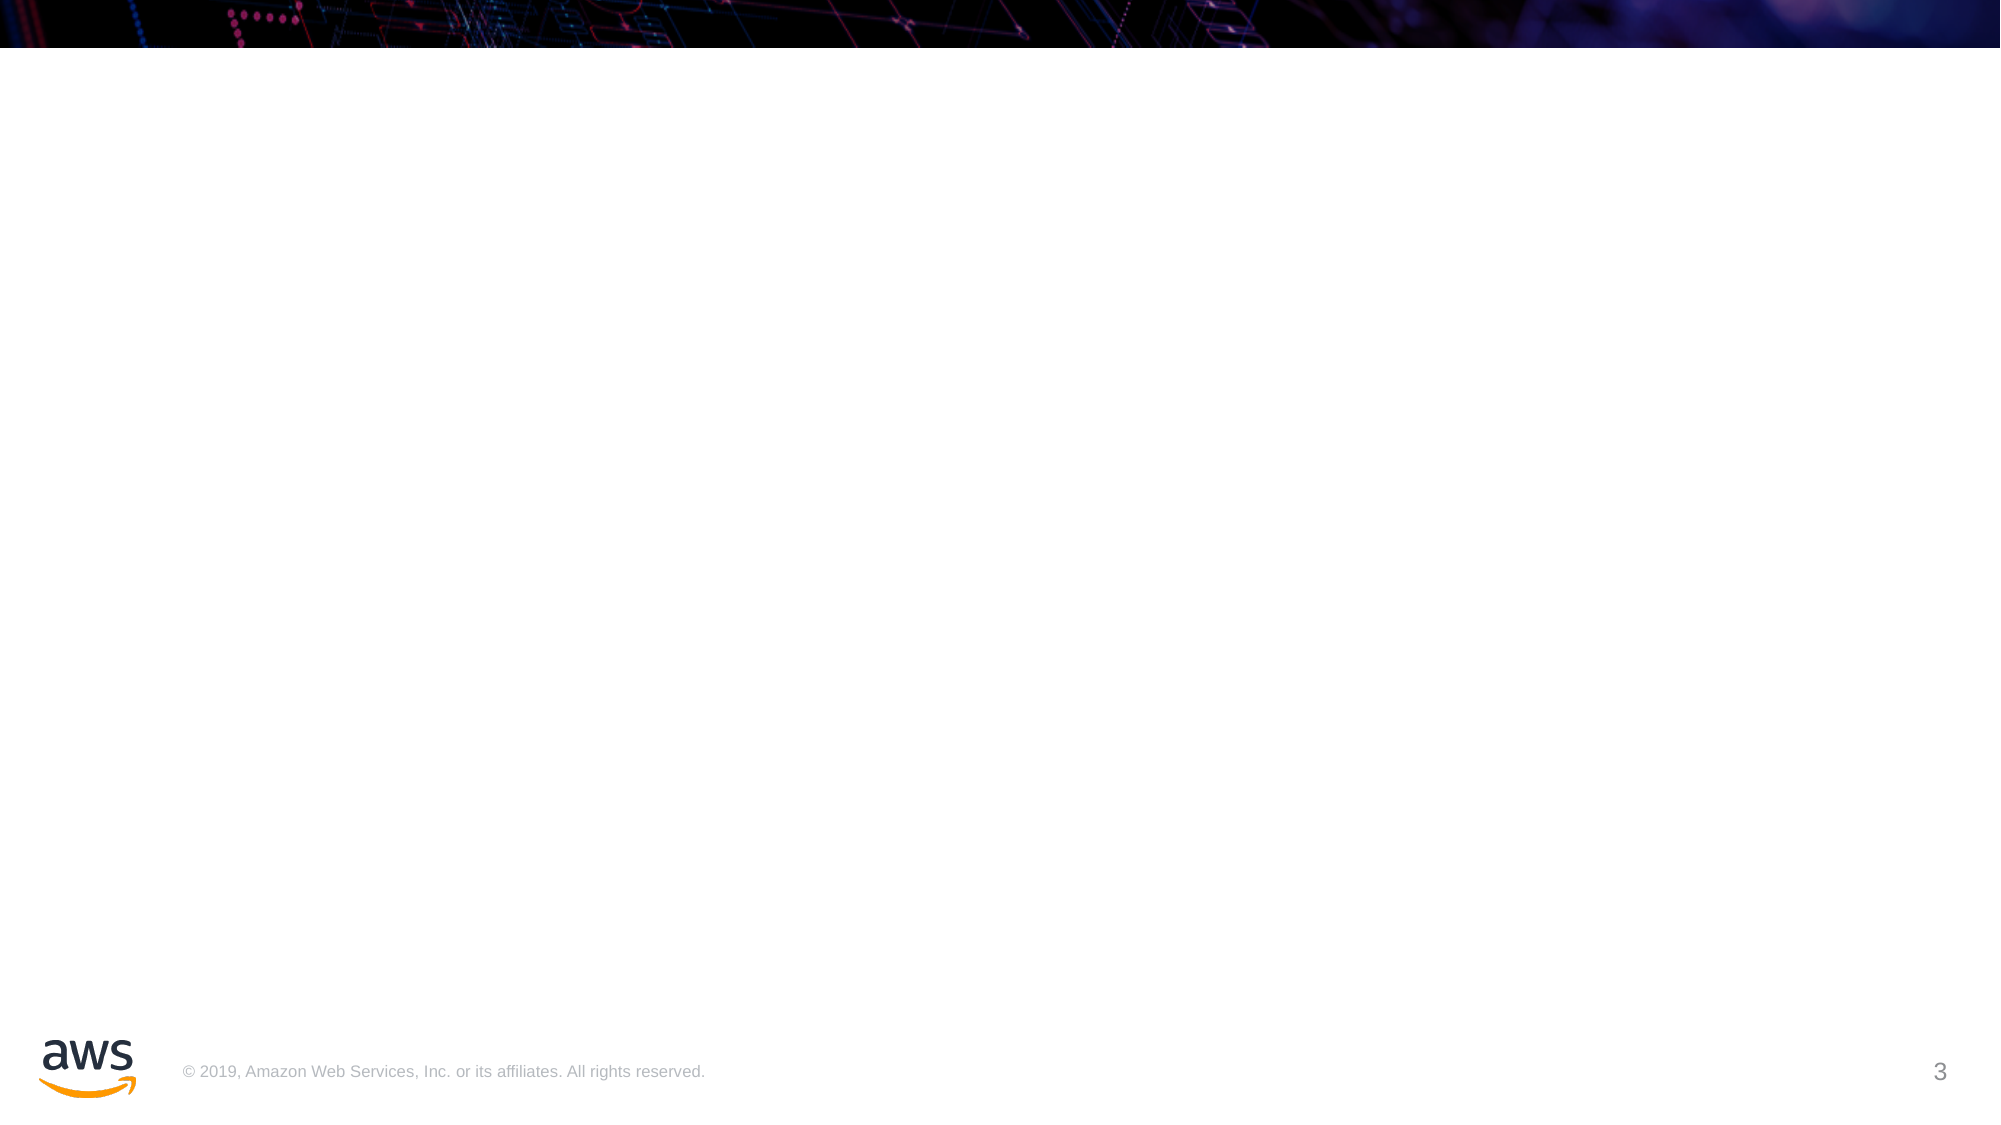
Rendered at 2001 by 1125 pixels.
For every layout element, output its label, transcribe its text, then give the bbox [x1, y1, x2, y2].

picture [39, 1040, 136, 1098]
slide_number 3 [1512, 1040, 1963, 1101]
picture [0, 0, 2000, 48]
